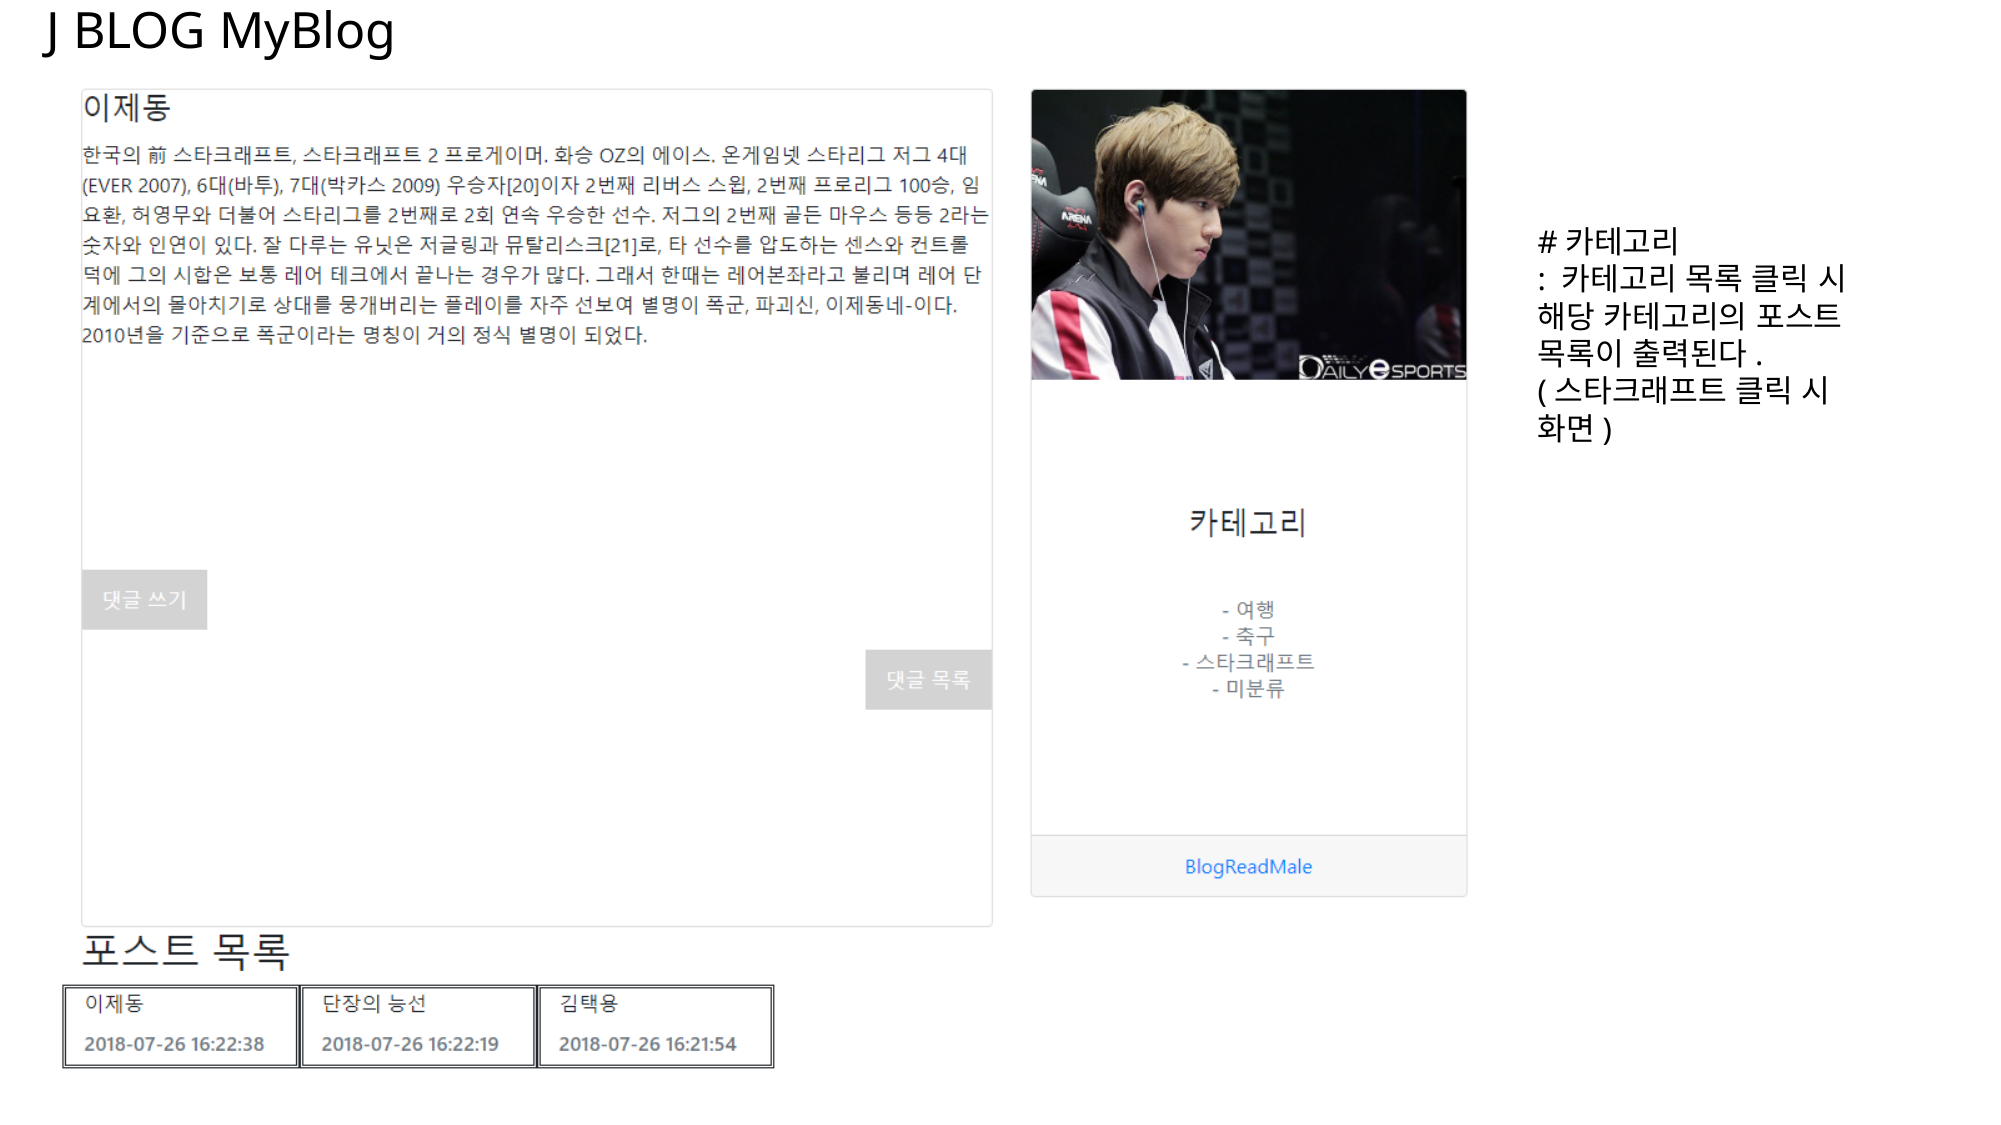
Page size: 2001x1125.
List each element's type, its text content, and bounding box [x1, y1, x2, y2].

picture [0, 70, 1469, 1077]
text_box #카테고리 : 카테고리 목록 클릭 시 해당 카테고리의 포스트 목록이 출력된다. (스타크래프트 클릭 시 화면) [1522, 214, 1900, 454]
text_box J BLOG MyBlog [0, 0, 444, 70]
